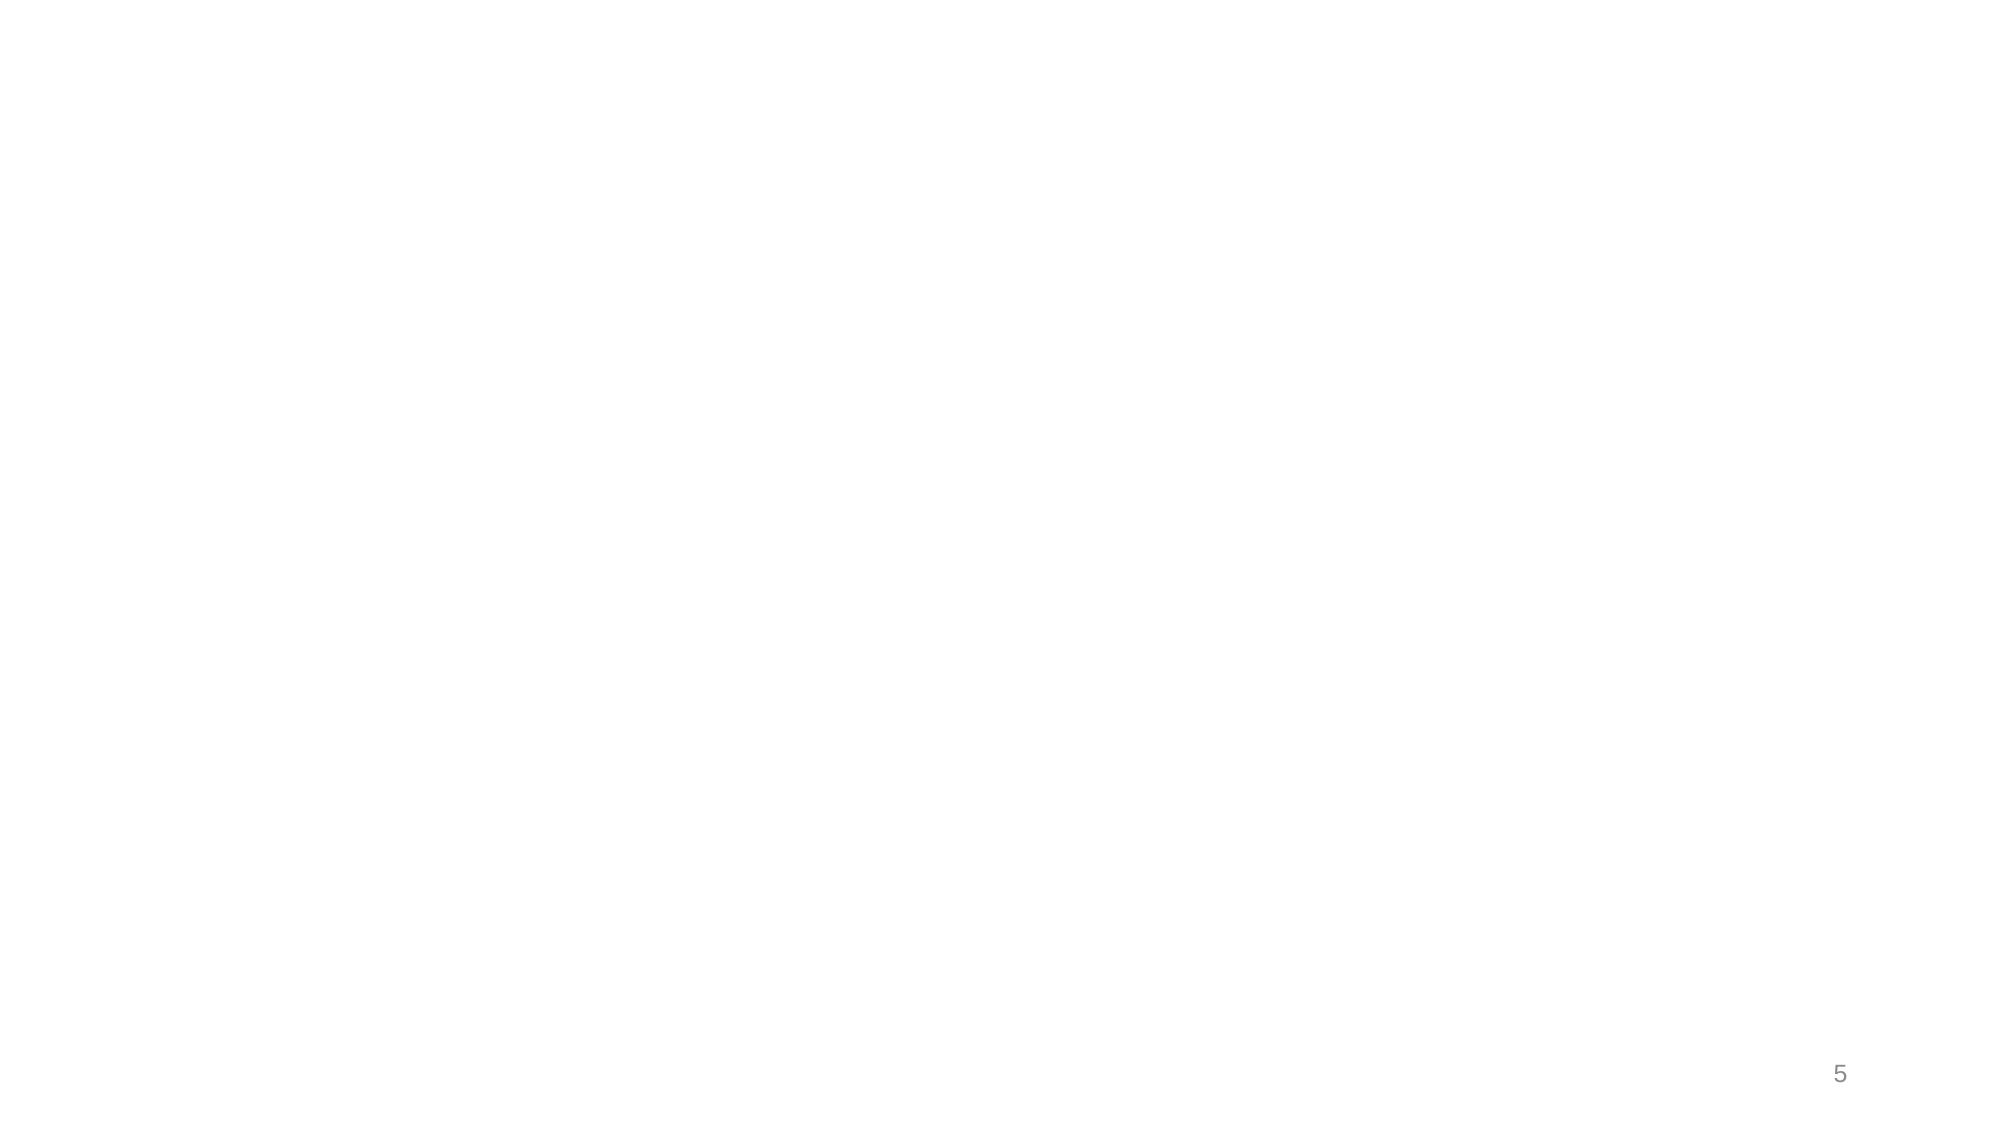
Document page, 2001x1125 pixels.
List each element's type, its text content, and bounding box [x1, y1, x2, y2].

slide_number 5 [1412, 1042, 1863, 1103]
